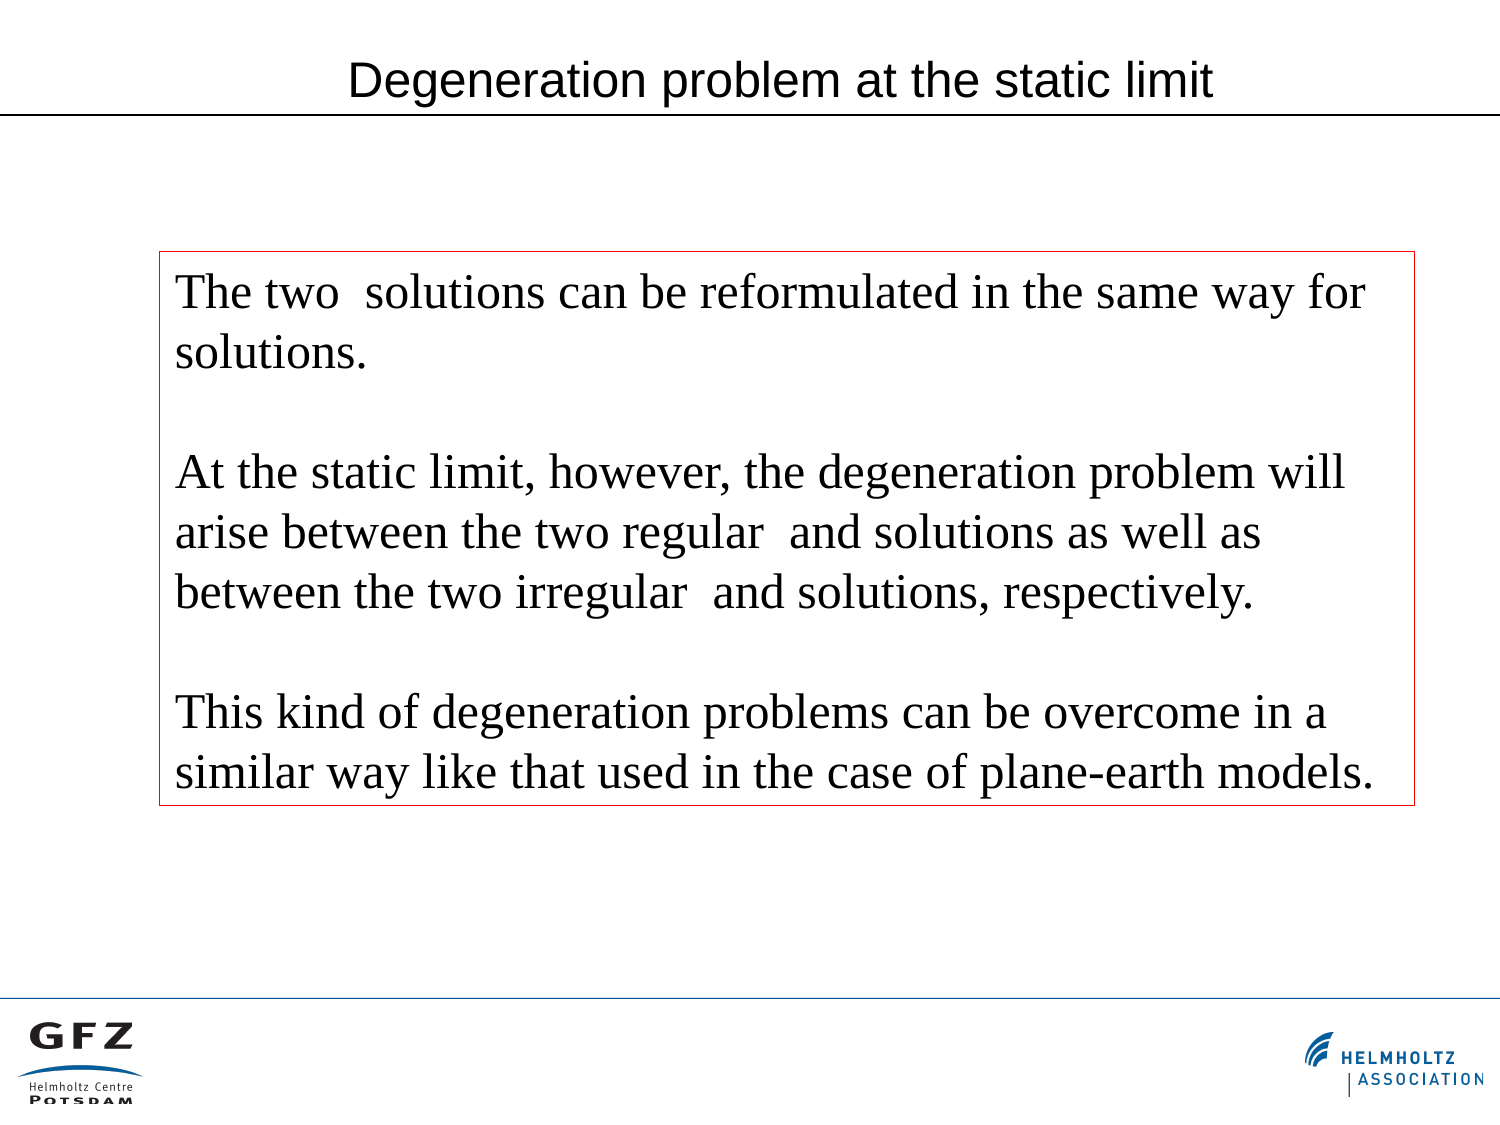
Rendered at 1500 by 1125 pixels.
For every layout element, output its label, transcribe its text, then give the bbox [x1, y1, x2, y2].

text_box Degeneration problem at the static limit [0, 39, 1500, 114]
